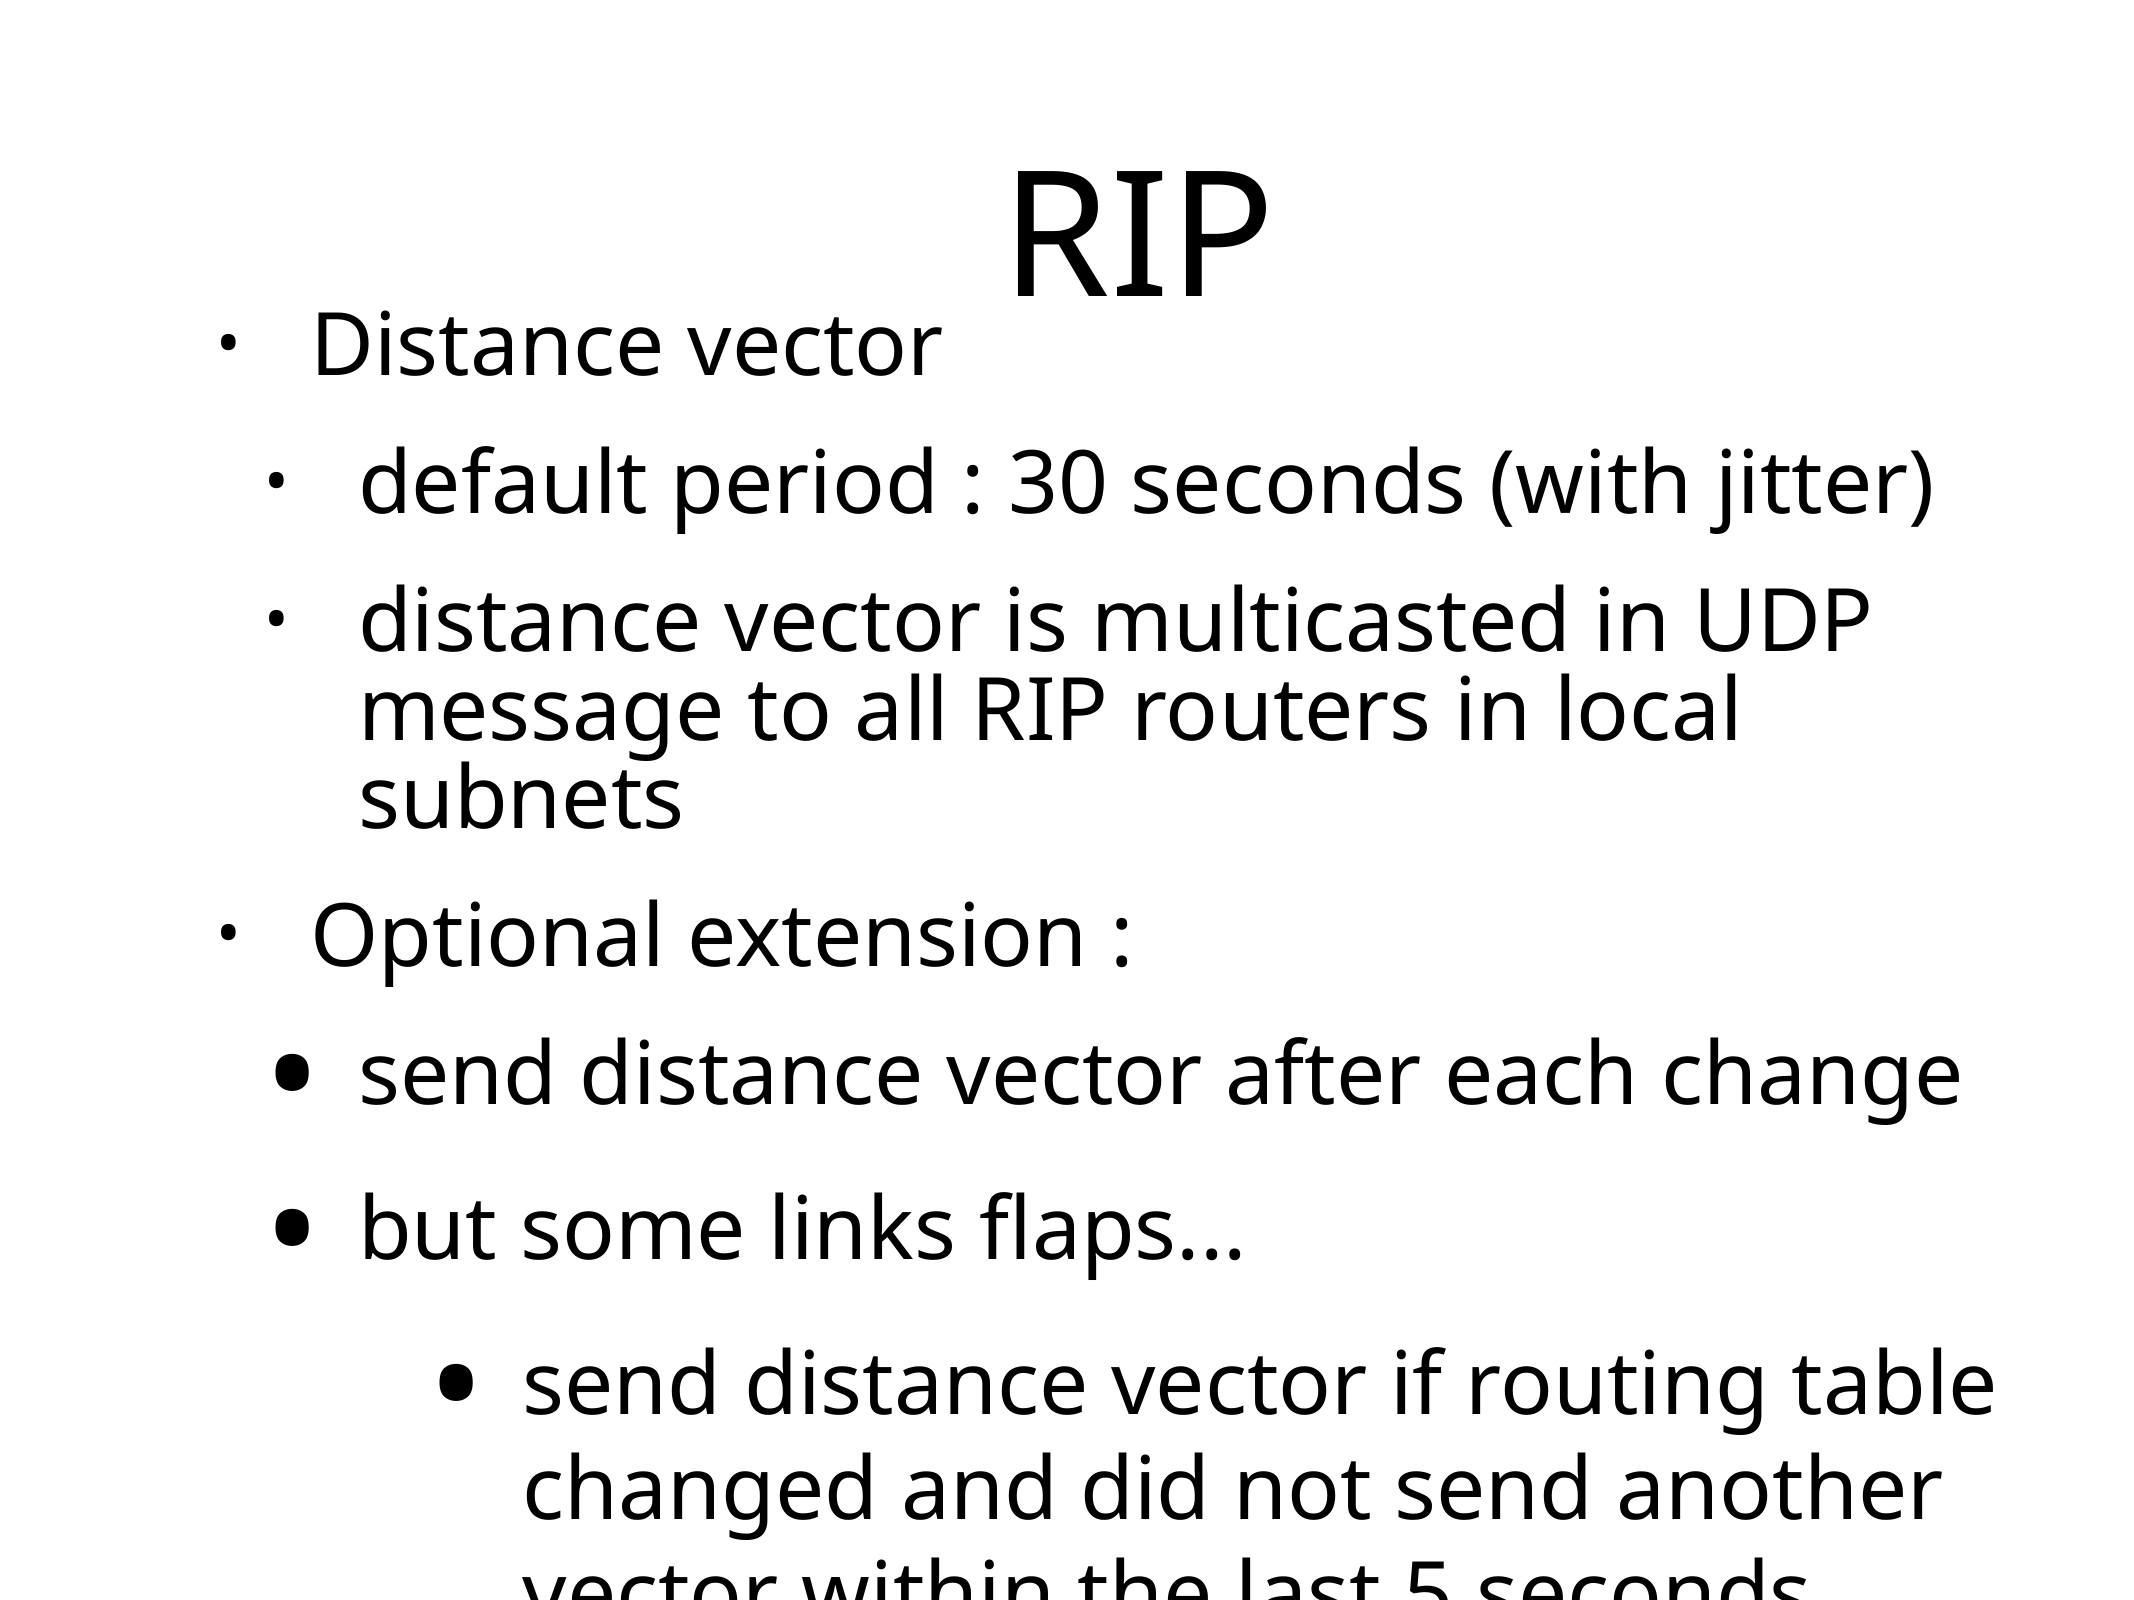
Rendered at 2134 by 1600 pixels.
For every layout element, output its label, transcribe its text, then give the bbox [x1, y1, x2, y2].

list Distance vector default period : 30 seconds (with jitter) distance vector is multicasted in UDP message to all RIP routers in local subnets Optional extension : send distance vector after each change but some links flaps... send distance vector if routing table changed and did not send another vector within the last 5 seconds [149, 298, 2059, 1600]
title RIP [280, 0, 1998, 298]
